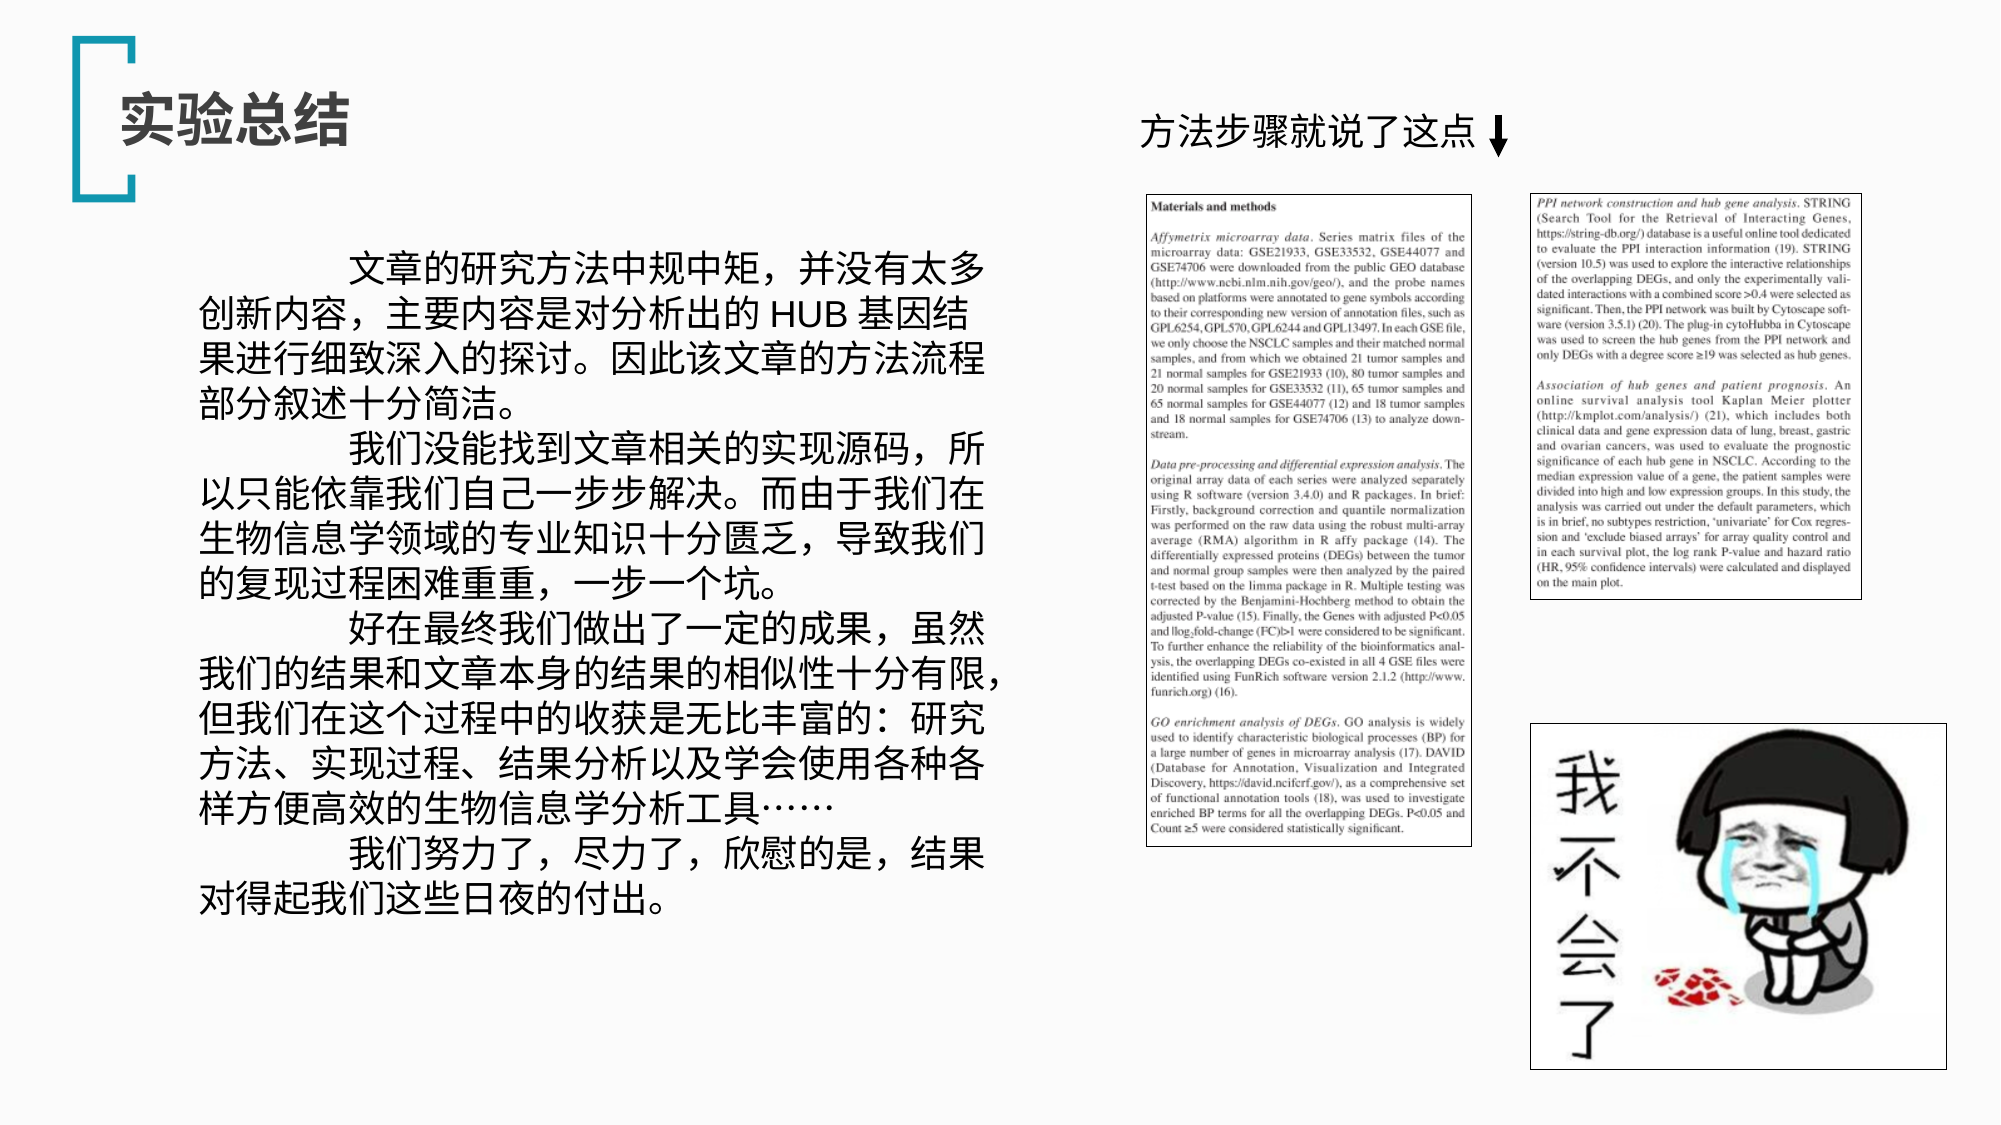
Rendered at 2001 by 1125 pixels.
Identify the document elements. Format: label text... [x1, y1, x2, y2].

picture [1530, 193, 1862, 600]
text_box 文章的研究方法中规中矩，并没有太多创新内容，主要内容是对分析出的HUB基因结果进行细致深入的探讨。因此该文章的方法流程部分叙述十分简洁。 我们没能找到文章相关的实现源码，所以只能依靠我们自己一步步解决。而由于我们在生物信息学领域的专业知识十分匮乏，导致我们的复现过程困难重重，一步一个坑。 好在最终我们做出了一定的成果，虽然我们的结果和文章本身的结果的相似性十分有限，但我们在这个过程中的收获是无比丰富的：研究方法、实现过程、结果分析以及学会使用各种各样方便高效的生物信息学分析工具…… 我们努力了，尽力了，欣慰的是，结果对得起我们这些日夜的付出。 [183, 237, 1021, 973]
picture [1146, 194, 1472, 847]
picture [1530, 723, 1947, 1070]
text_box 方法步骤就说了这点 [1125, 100, 1684, 161]
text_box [72, 35, 745, 203]
